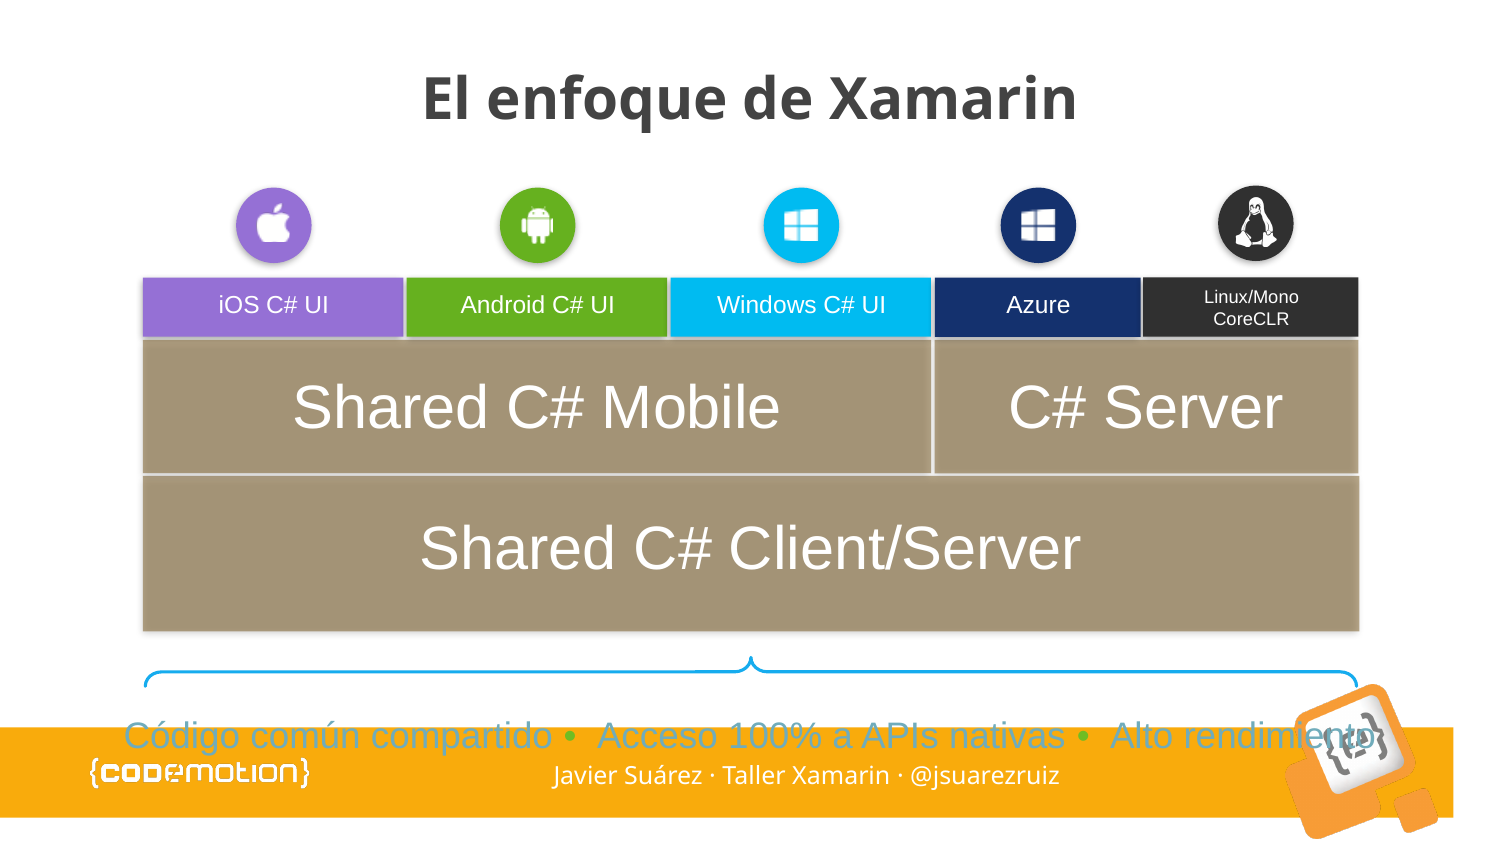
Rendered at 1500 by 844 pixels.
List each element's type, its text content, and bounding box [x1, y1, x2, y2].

picture [1285, 774, 1438, 839]
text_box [142, 185, 1359, 687]
title El enfoque de Xamarin [33, 35, 1467, 147]
picture [83, 774, 316, 794]
text_box Código común compartido • Acceso 100% a APIs nativas • Alto rendimiento [51, 693, 1449, 774]
picture [1285, 684, 1438, 693]
